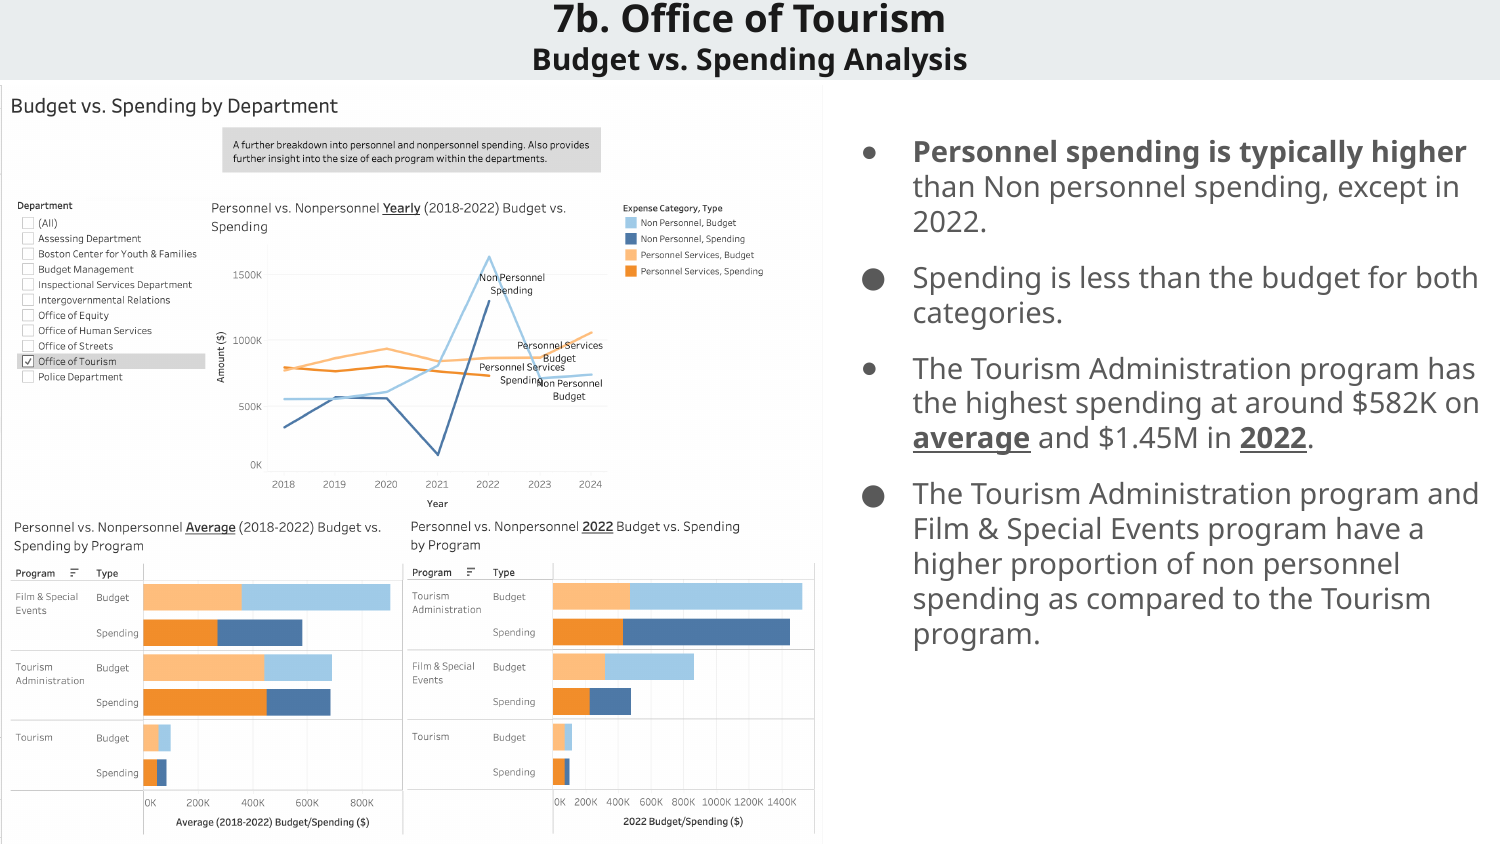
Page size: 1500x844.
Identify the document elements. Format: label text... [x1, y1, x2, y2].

title 7b. Office of Tourism Budget vs. Spending Analysis [51, 0, 1449, 74]
text_box Personnel spending is typically higher than Non personnel spending, except in 2022. Spending is less than the budget for both categories. The Tourism Administration program has the highest spending at around $582K on average and $1.45M in 2022. The Tourism Administration program and Film & Special Events program have a higher proportion of non personnel spending as compared to the Tourism program. [828, 118, 1500, 844]
picture [0, 85, 823, 844]
